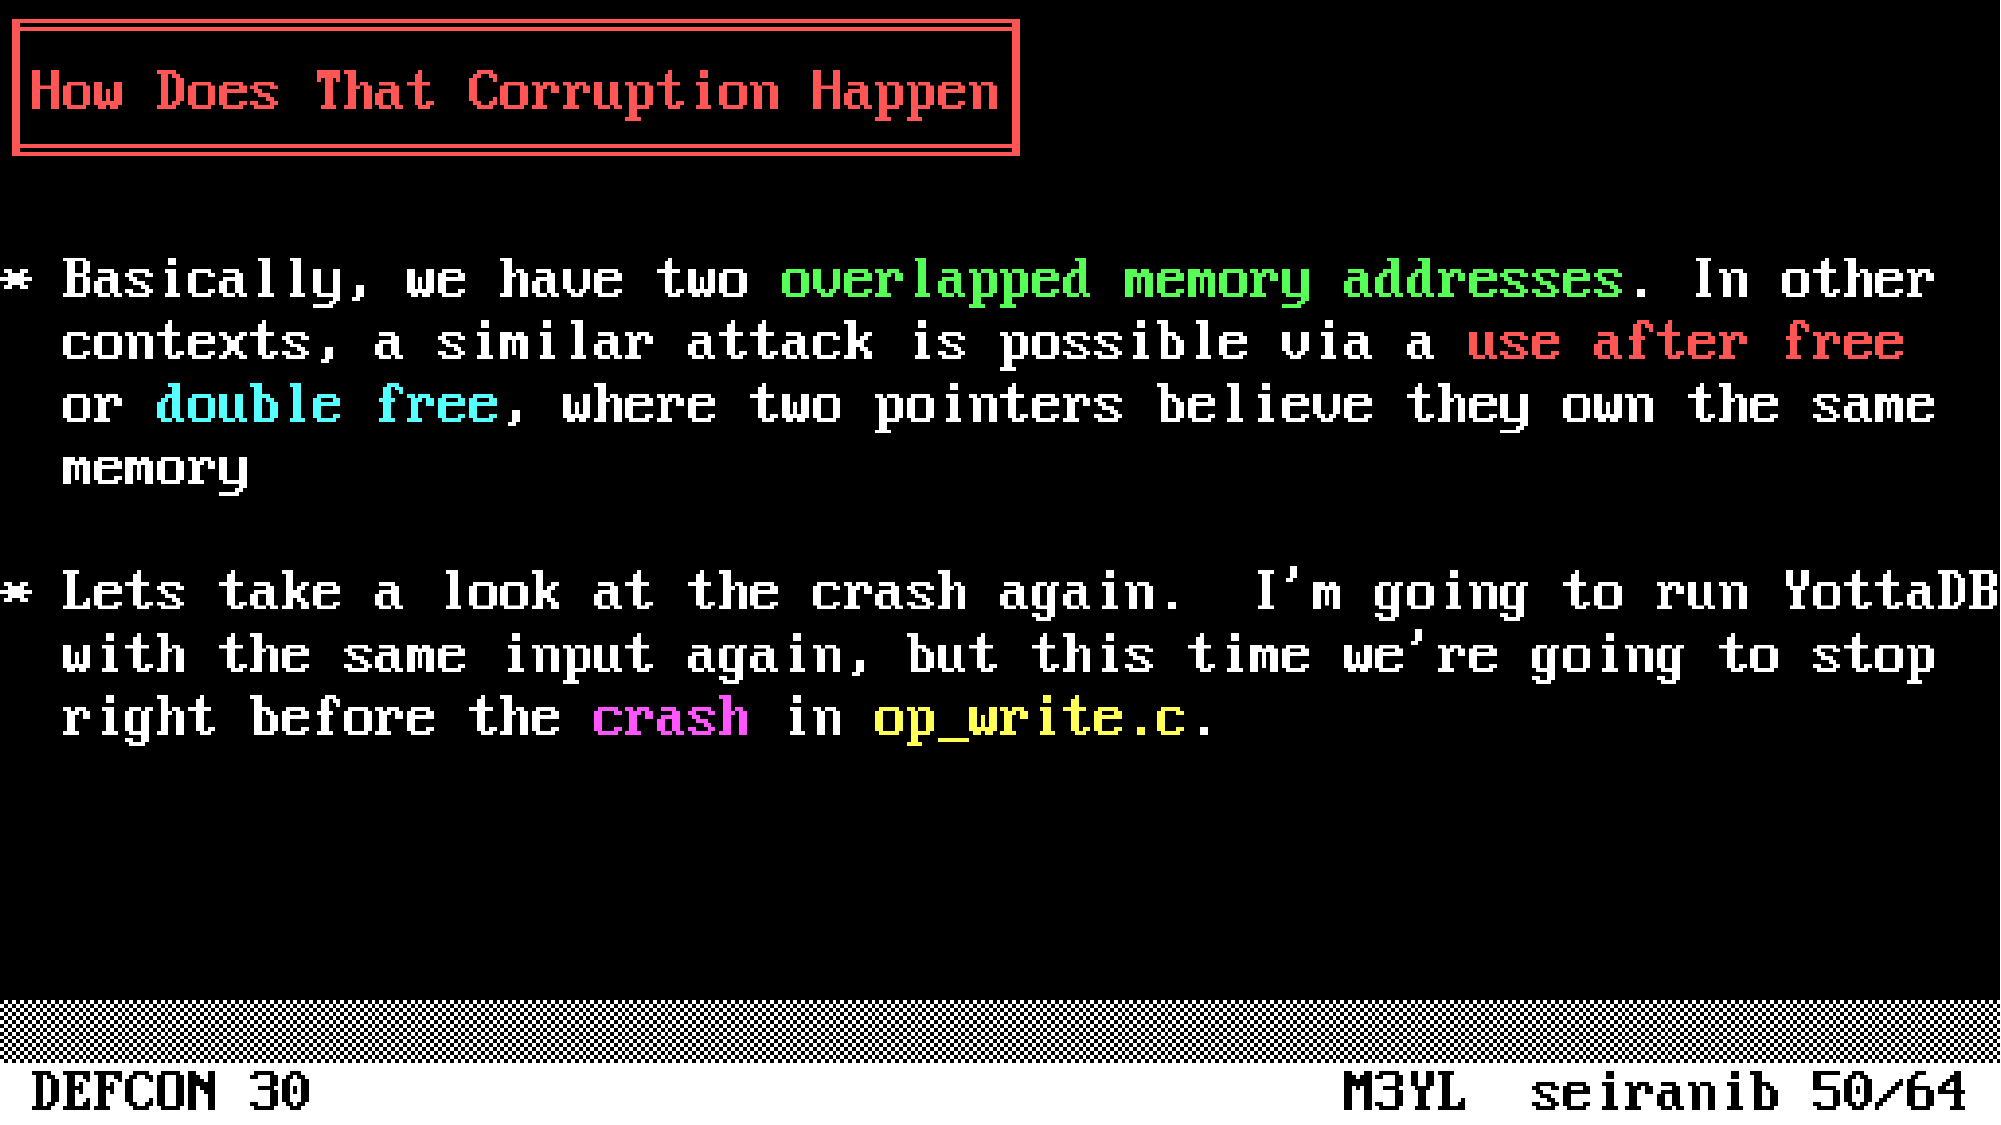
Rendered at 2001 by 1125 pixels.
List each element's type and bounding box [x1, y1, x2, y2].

list [0, 0, 2000, 1125]
